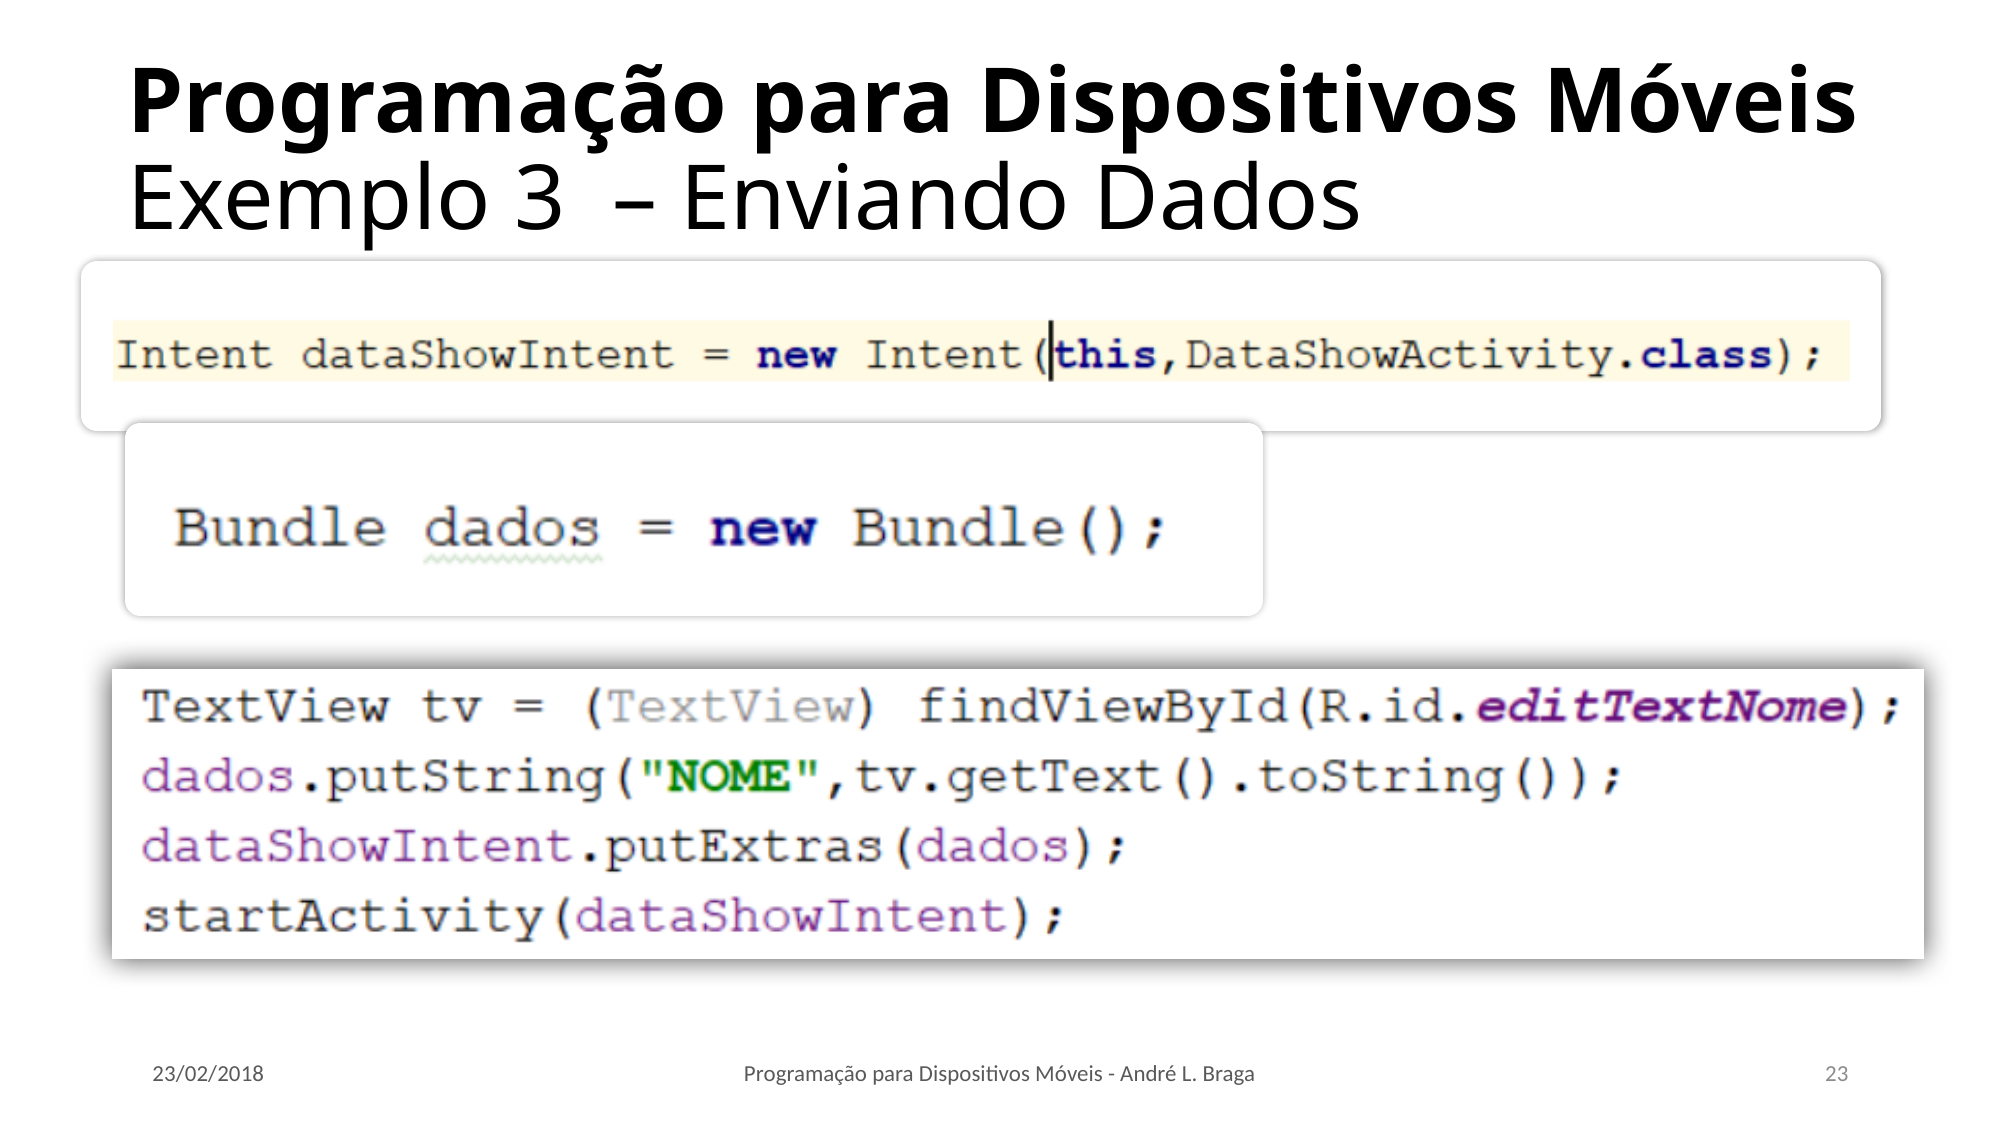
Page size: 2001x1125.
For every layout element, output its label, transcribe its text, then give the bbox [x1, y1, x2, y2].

slide_number 23 [1413, 1042, 1864, 1103]
picture [112, 292, 1850, 400]
picture [155, 453, 1233, 585]
title Programação para Dispositivos Móveis Exemplo 3 – Enviando Dados [112, 45, 1888, 258]
footer Programação para Dispositivos Móveis - André L. Braga [662, 1042, 1338, 1103]
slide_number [137, 1042, 588, 1103]
picture [112, 669, 1924, 959]
